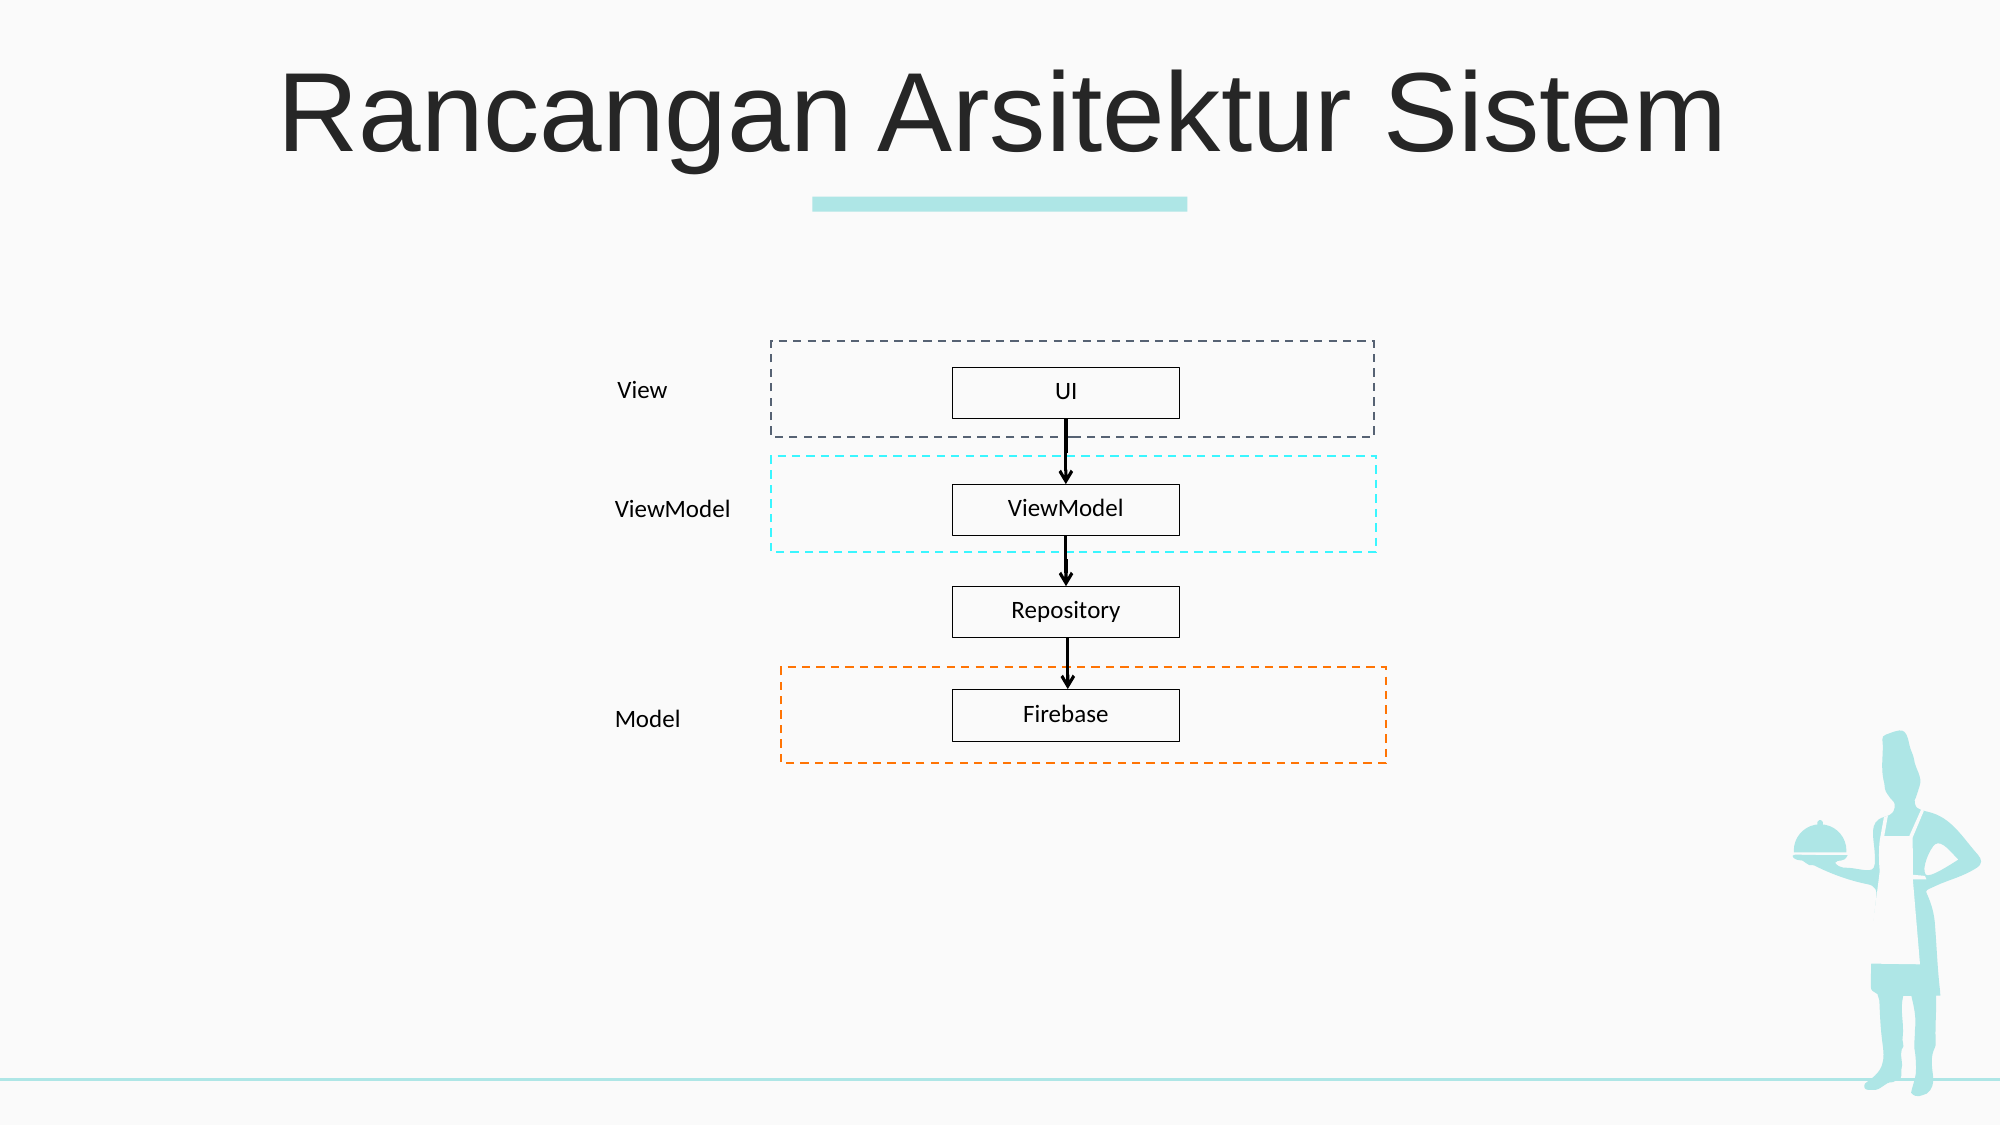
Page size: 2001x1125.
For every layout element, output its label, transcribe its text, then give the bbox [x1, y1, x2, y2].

list Rancangan Arsitektur Sistem [53, 55, 1952, 175]
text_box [586, 336, 1414, 789]
